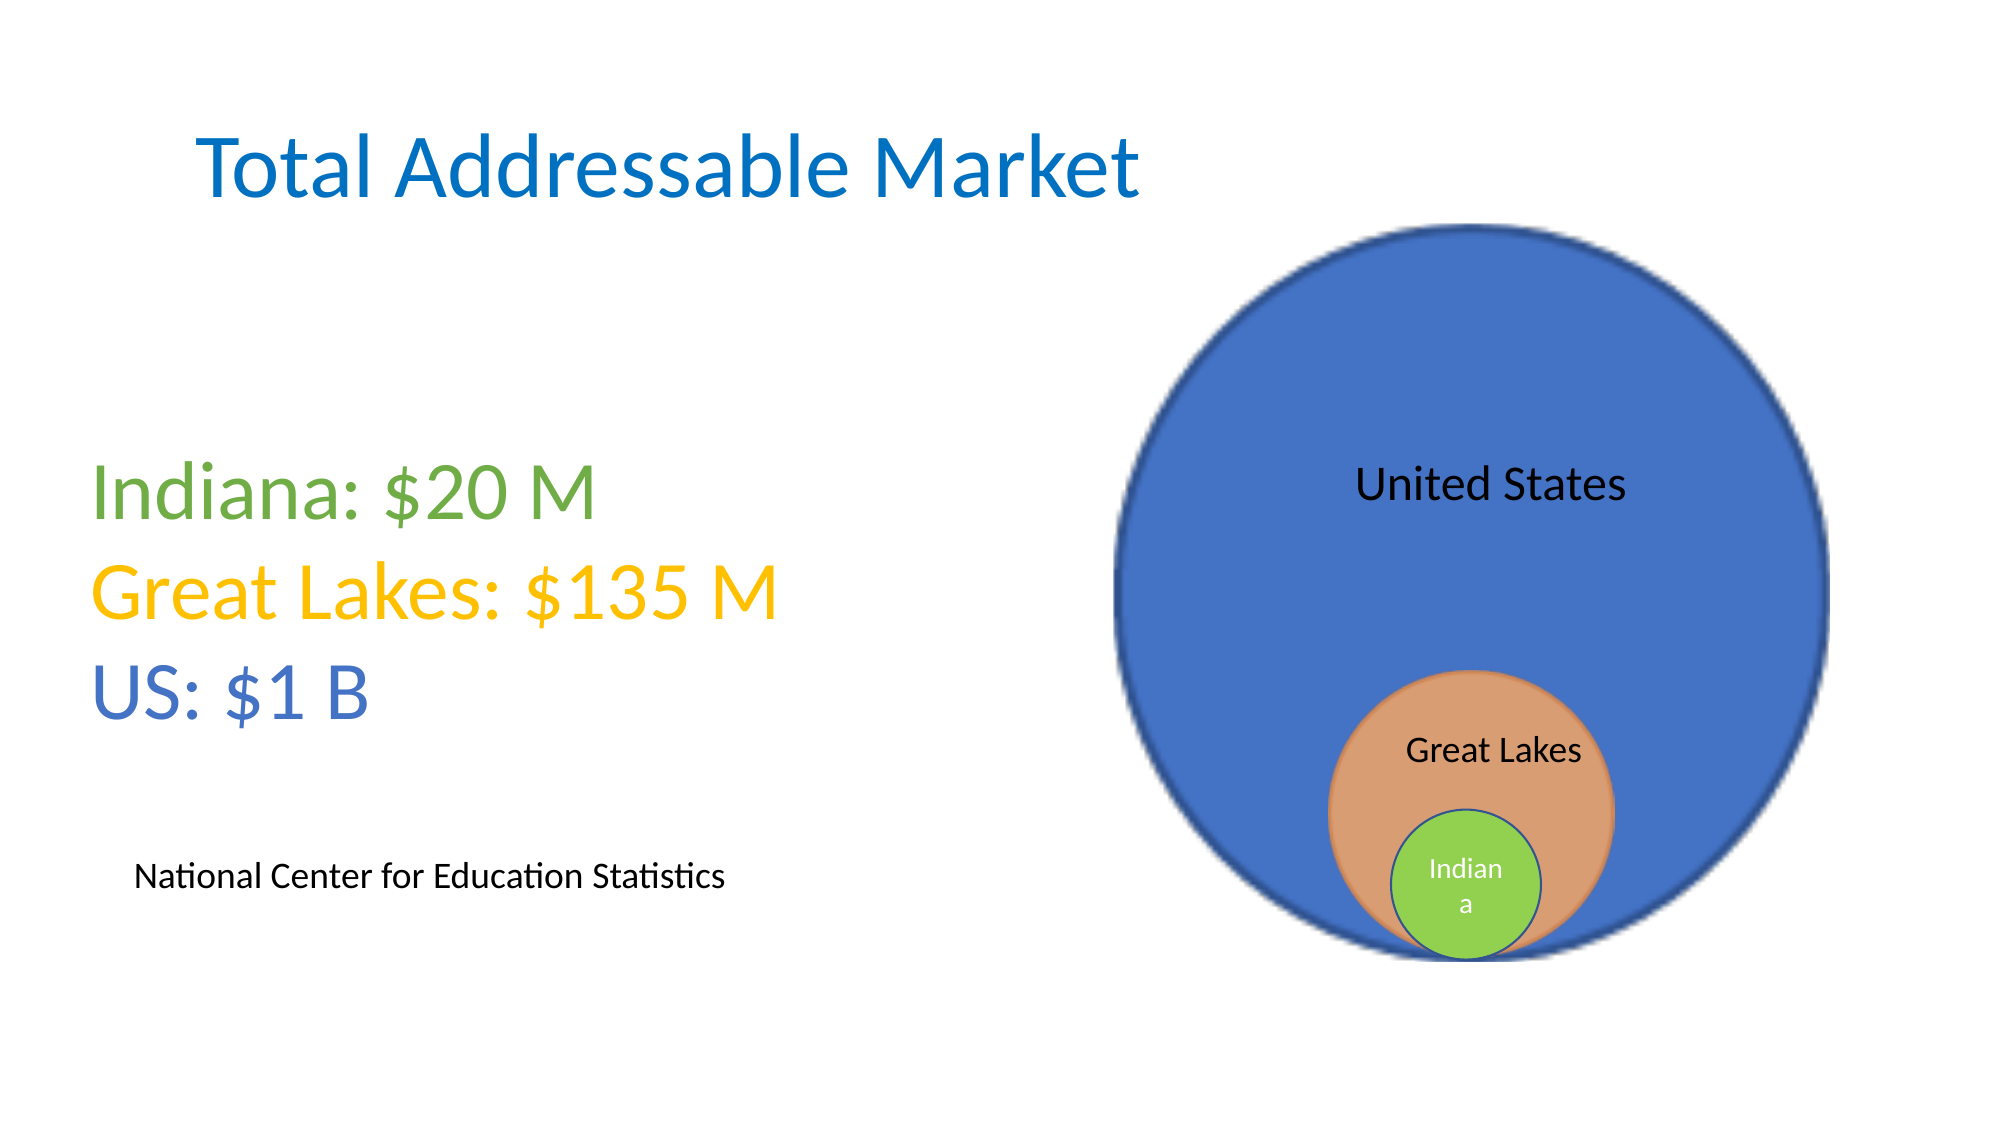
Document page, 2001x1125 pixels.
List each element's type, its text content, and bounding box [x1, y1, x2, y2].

picture [1115, 670, 1830, 961]
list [1101, 233, 1842, 953]
text_box Indiana [1442, 957, 1490, 961]
picture [1115, 225, 1830, 233]
text_box National Center for Education Statistics [119, 843, 742, 904]
text_box Indiana: $20 M Great Lakes: $135 M US: $1 B [75, 428, 974, 789]
title Total Addressable Market [180, 58, 1905, 277]
